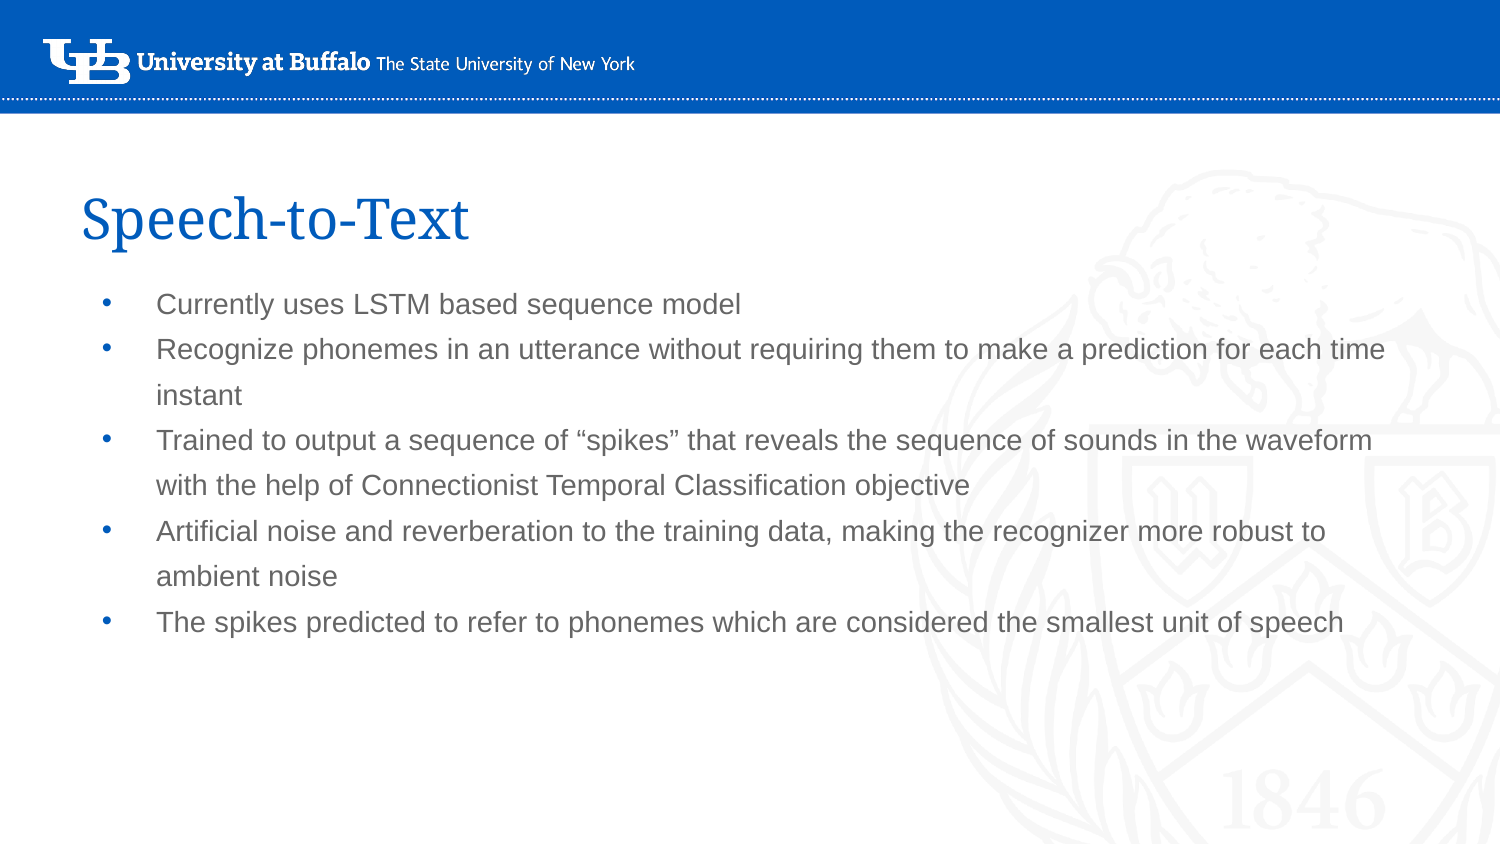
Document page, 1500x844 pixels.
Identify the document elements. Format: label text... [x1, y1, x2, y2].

title Speech-to-Text [69, 105, 925, 258]
list Currently uses LSTM based sequence model Recognize phonemes in an utterance without requiring them to make a prediction for each time instant Trained to output a sequence of “spikes” that reveals the sequence of sounds in the waveform with the help of Connectionist Temporal Classification objective Artificial noise and reverberation to the training data, making the recognizer more robust to ambient noise The spikes predicted to refer to phonemes which are considered the smallest unit of speech [69, 268, 1434, 758]
picture [0, 0, 1500, 844]
